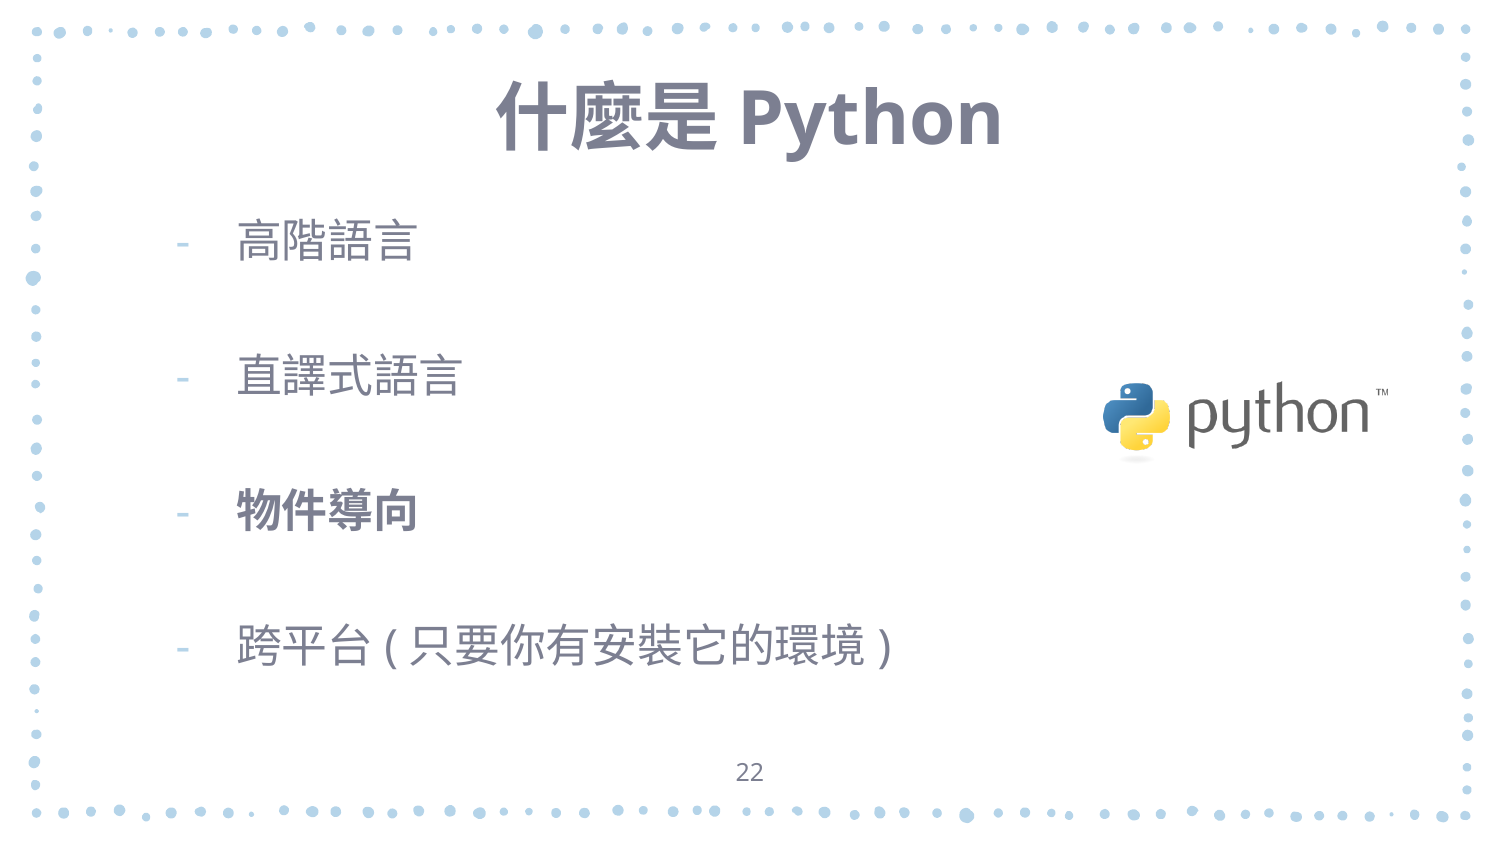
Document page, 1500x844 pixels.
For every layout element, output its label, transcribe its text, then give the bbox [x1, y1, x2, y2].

title 什麼是Python [146, 33, 1354, 175]
picture [1103, 279, 1388, 564]
list 高階語言 直譯式語言 物件導向 跨平台(只要你有安裝它的環境) [146, 196, 1354, 693]
slide_number 22 [0, 741, 1500, 807]
